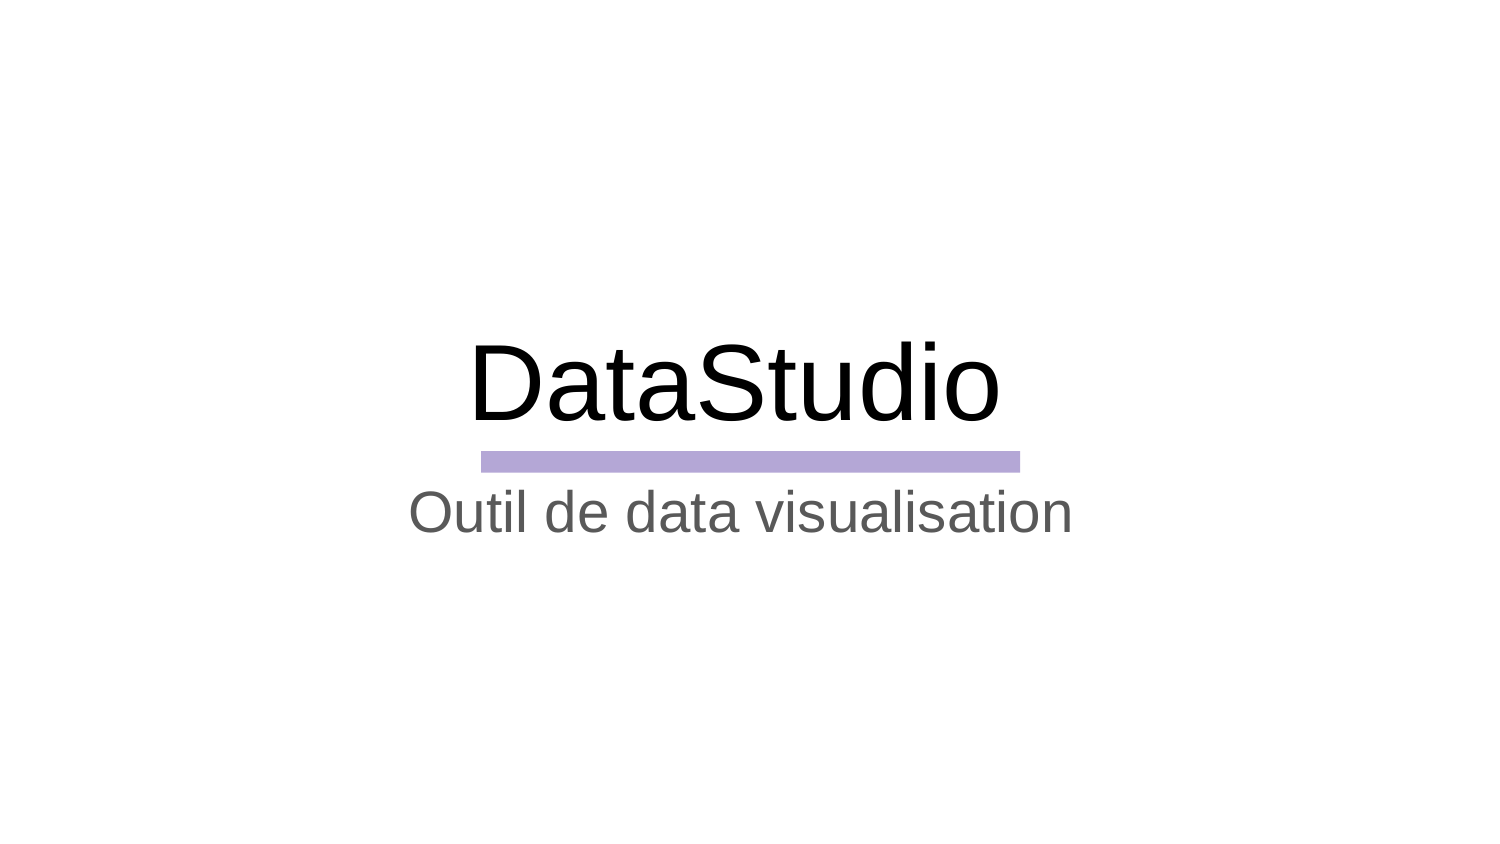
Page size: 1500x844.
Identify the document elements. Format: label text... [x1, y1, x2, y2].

title DataStudio [51, 122, 1449, 459]
text_box [481, 451, 1021, 473]
subtitle Outil de data visualisation [51, 464, 1449, 595]
